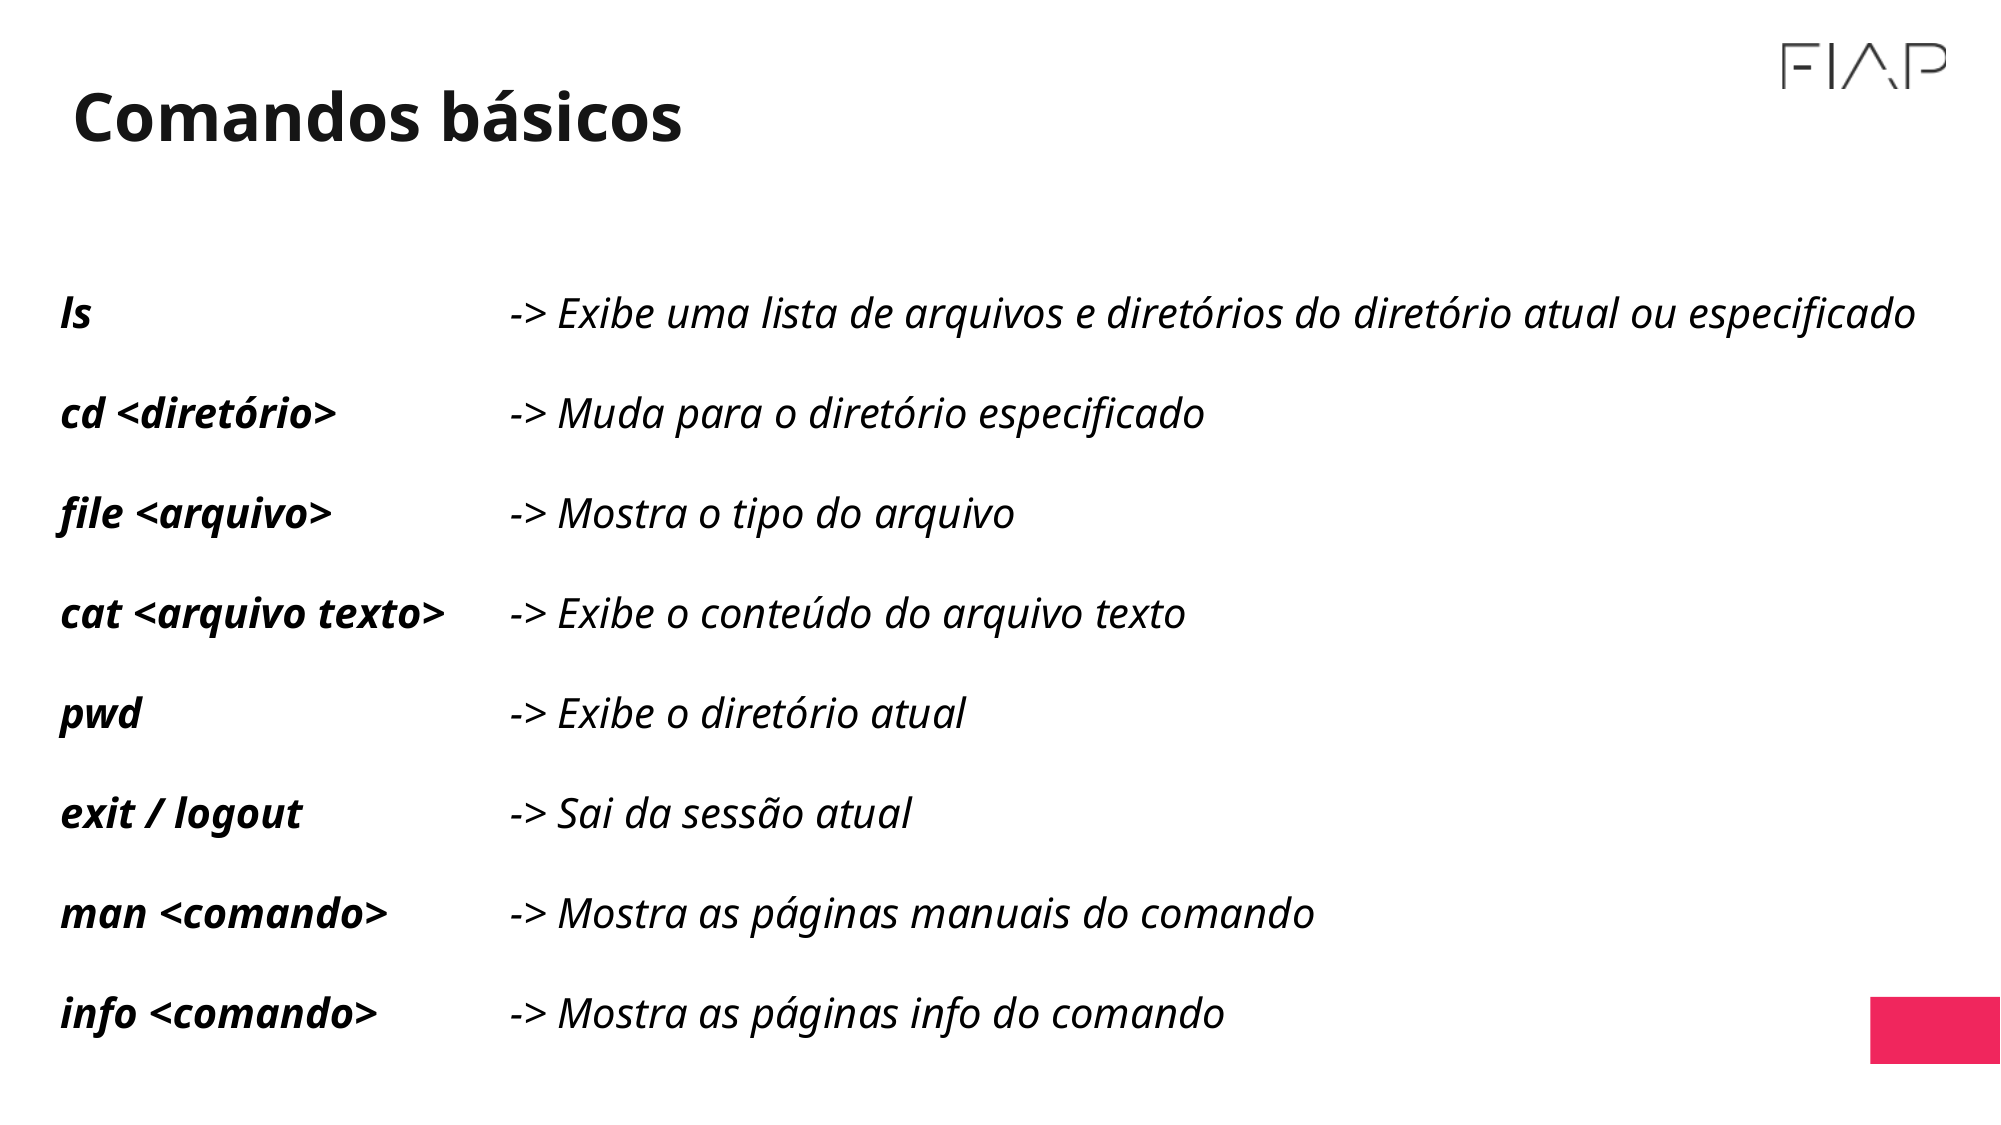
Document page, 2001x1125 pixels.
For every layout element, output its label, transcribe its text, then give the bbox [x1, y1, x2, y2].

text_box ls -> Exibe uma lista de arquivos e diretórios do diretório atual ou especificado cd <diretório> -> Muda para o diretório especificado file <arquivo> -> Mostra o tipo do arquivo cat <arquivo texto> -> Exibe o conteúdo do arquivo texto pwd -> Exibe o diretório atual exit / logout -> Sai da sessão atual man <comando> -> Mostra as páginas manuais do comando info <comando> -> Mostra as páginas info do comando [45, 229, 1972, 1105]
text_box [1972, 996, 2000, 1065]
text_box Comandos básicos [57, 67, 1908, 229]
picture [1782, 43, 1946, 89]
